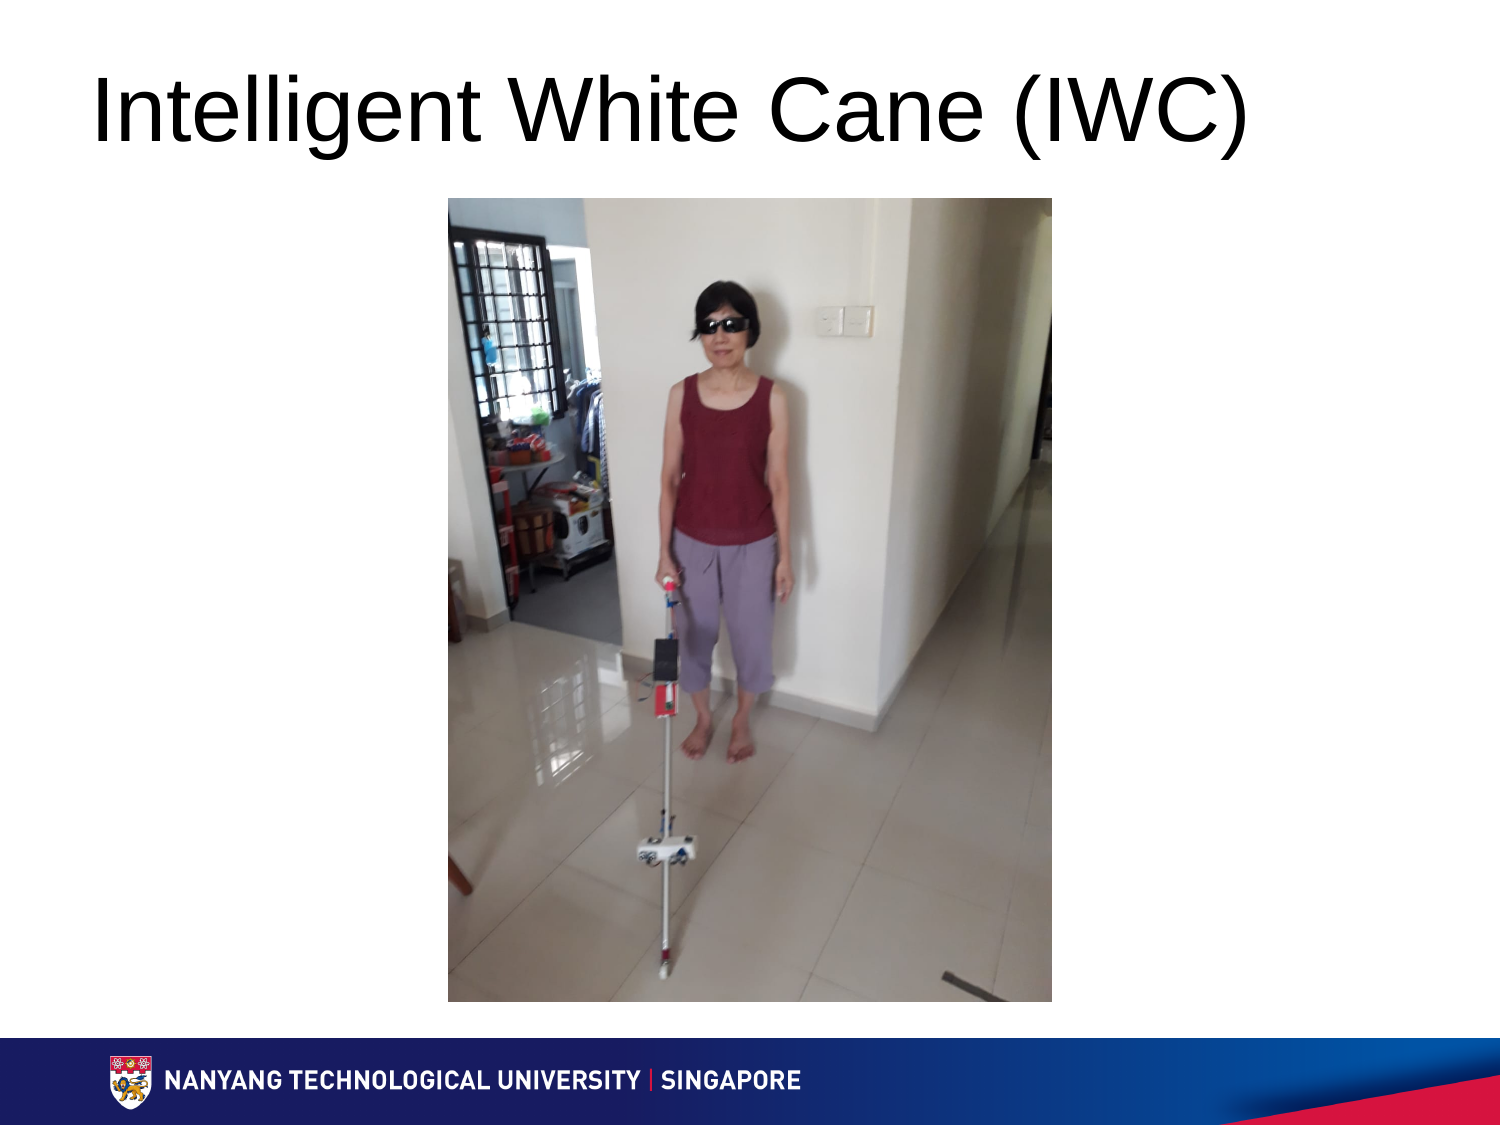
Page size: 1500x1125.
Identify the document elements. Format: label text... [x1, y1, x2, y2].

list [448, 197, 1052, 1002]
title Intelligent White Cane (IWC) [75, 10, 1425, 199]
picture [0, 1038, 1500, 1125]
